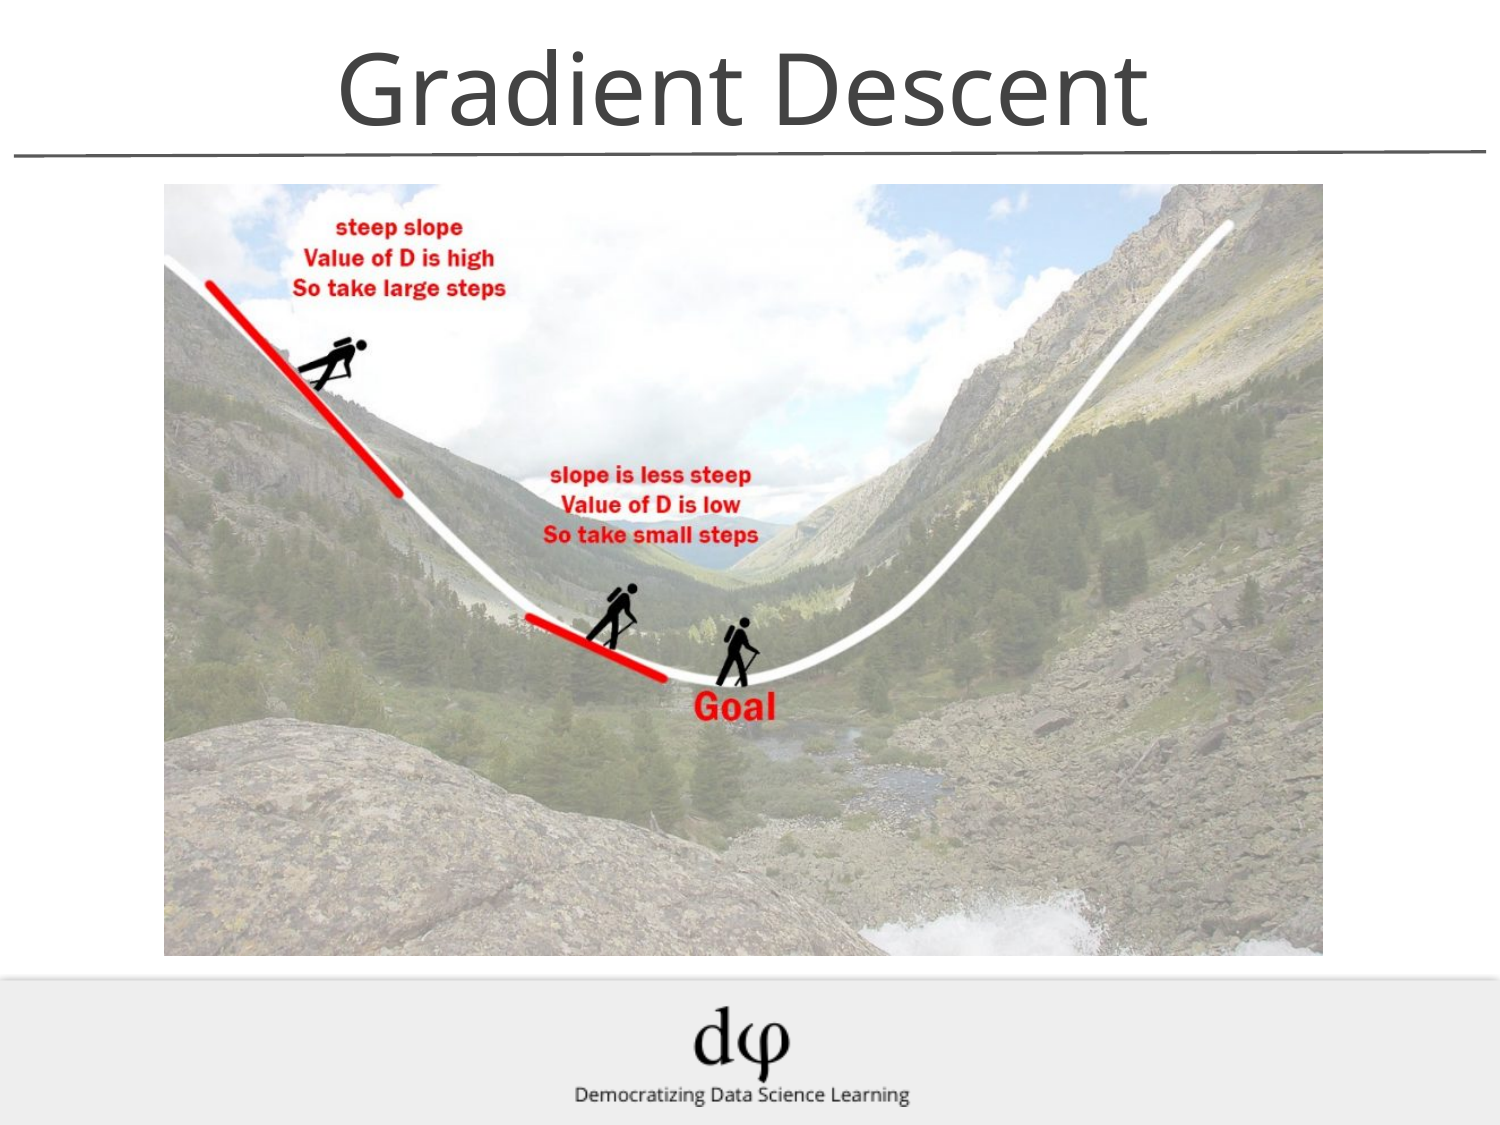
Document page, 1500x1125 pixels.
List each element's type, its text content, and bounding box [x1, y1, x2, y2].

text_box Gradient Descent [195, 27, 1292, 150]
picture [163, 184, 1323, 956]
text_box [13, 151, 1487, 157]
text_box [0, 980, 1500, 1125]
